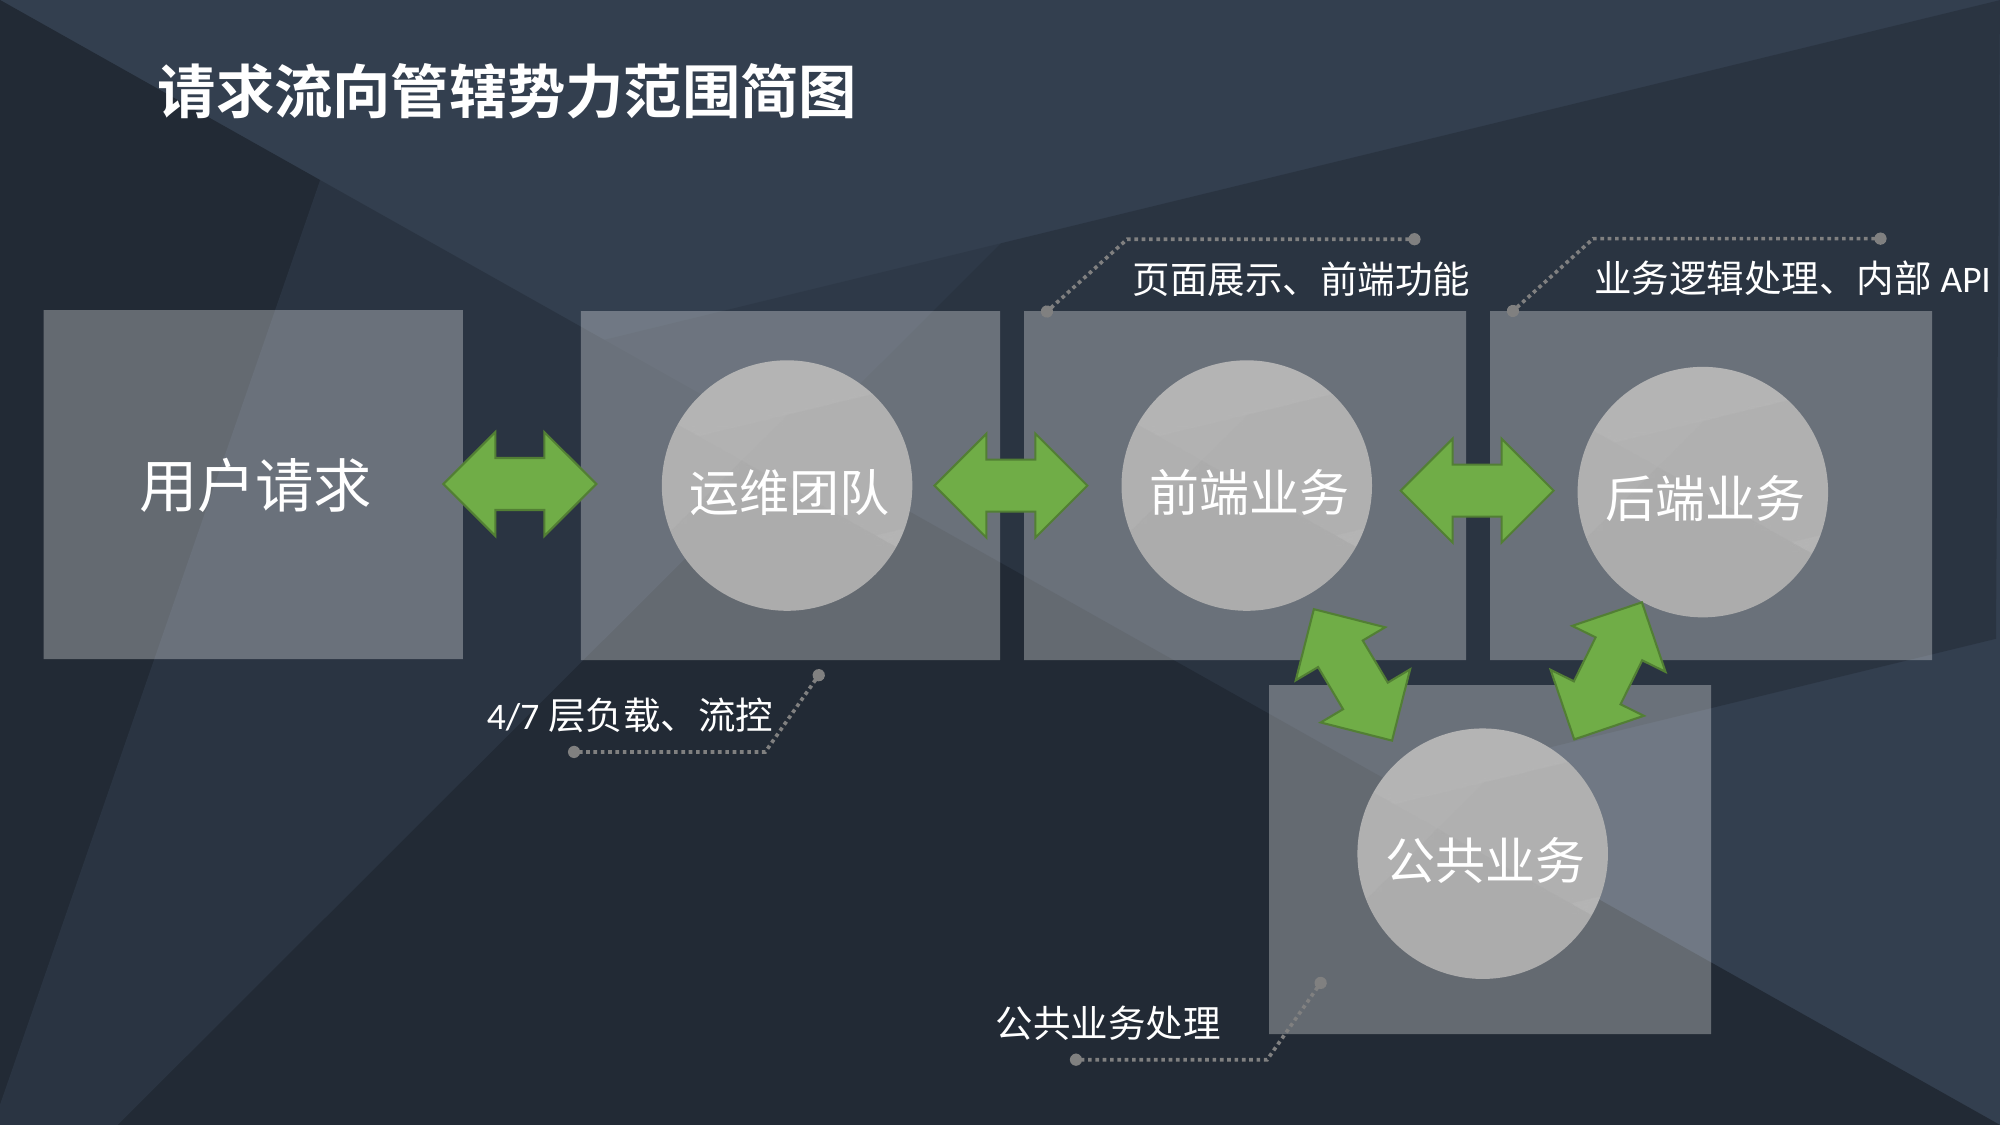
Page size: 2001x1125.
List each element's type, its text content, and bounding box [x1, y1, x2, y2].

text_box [976, 982, 1321, 1060]
text_box 用户请求 [124, 441, 483, 527]
text_box [1268, 684, 1712, 1035]
text_box [1023, 310, 1467, 661]
text_box [1548, 618, 1668, 728]
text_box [1577, 366, 1963, 618]
text_box 请求流向管辖势力范围简图 [143, 47, 872, 133]
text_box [474, 675, 819, 752]
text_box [661, 360, 1047, 611]
text_box [43, 309, 464, 660]
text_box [1357, 728, 1743, 979]
text_box [1489, 310, 1933, 661]
text_box [580, 310, 1001, 661]
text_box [1046, 239, 1487, 312]
text_box [1047, 443, 1089, 528]
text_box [1512, 238, 2000, 311]
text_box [1121, 360, 1507, 611]
text_box [441, 429, 598, 539]
text_box [1507, 442, 1556, 539]
text_box [1294, 611, 1412, 733]
